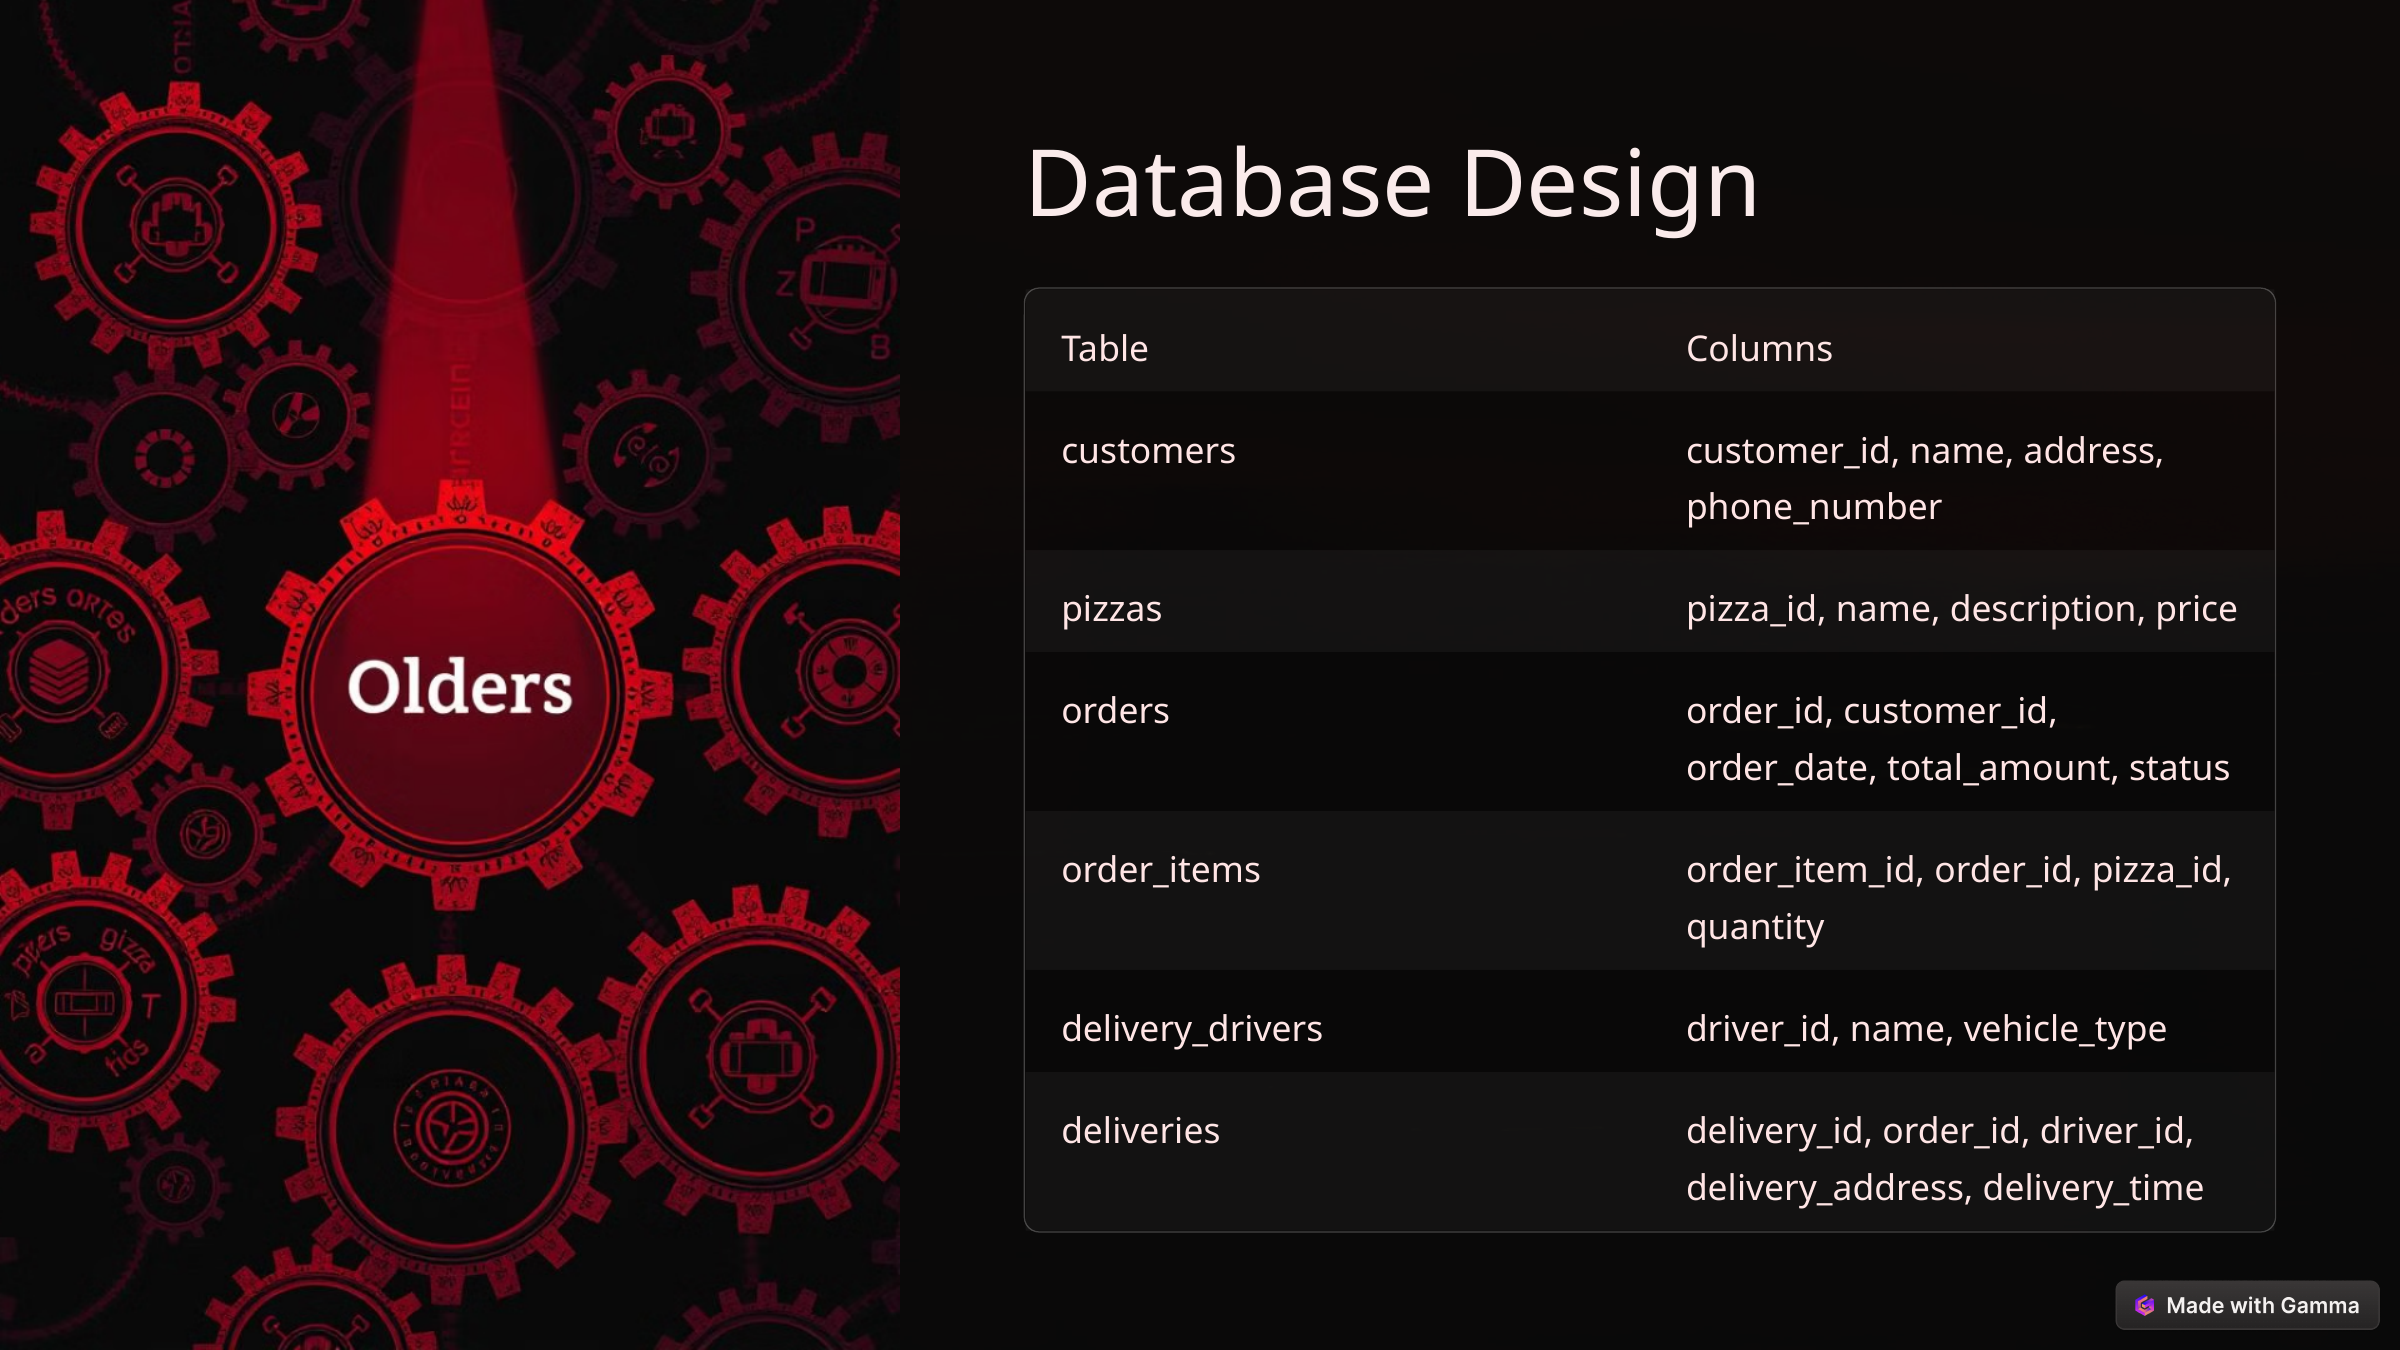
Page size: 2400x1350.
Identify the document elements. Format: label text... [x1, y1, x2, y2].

text_box [1025, 652, 2275, 811]
text_box [1025, 391, 2275, 550]
text_box order_items [1061, 833, 1614, 891]
text_box delivery_id, order_id, driver_id, delivery_address, delivery_time [1686, 1094, 2239, 1209]
text_box pizzas [1061, 572, 1614, 630]
text_box [1025, 289, 2275, 391]
text_box [1025, 550, 2275, 652]
picture [0, 0, 900, 1350]
text_box orders [1061, 674, 1614, 732]
text_box Table [1061, 311, 1614, 369]
text_box Columns [1686, 311, 2239, 369]
text_box [1025, 1071, 2275, 1231]
text_box pizza_id, name, description, price [1686, 572, 2239, 630]
picture [2106, 1271, 2389, 1339]
text_box Database Design [1024, 117, 1971, 235]
text_box customer_id, name, address, phone_number [1686, 413, 2239, 528]
text_box deliveries [1061, 1094, 1614, 1152]
text_box [1025, 811, 2275, 969]
text_box delivery_drivers [1061, 992, 1614, 1050]
text_box customers [1061, 413, 1614, 471]
text_box order_id, customer_id, order_date, total_amount, status [1686, 674, 2239, 789]
text_box order_item_id, order_id, pizza_id, quantity [1686, 833, 2239, 948]
text_box driver_id, name, vehicle_type [1686, 992, 2239, 1050]
text_box [1025, 969, 2275, 1071]
